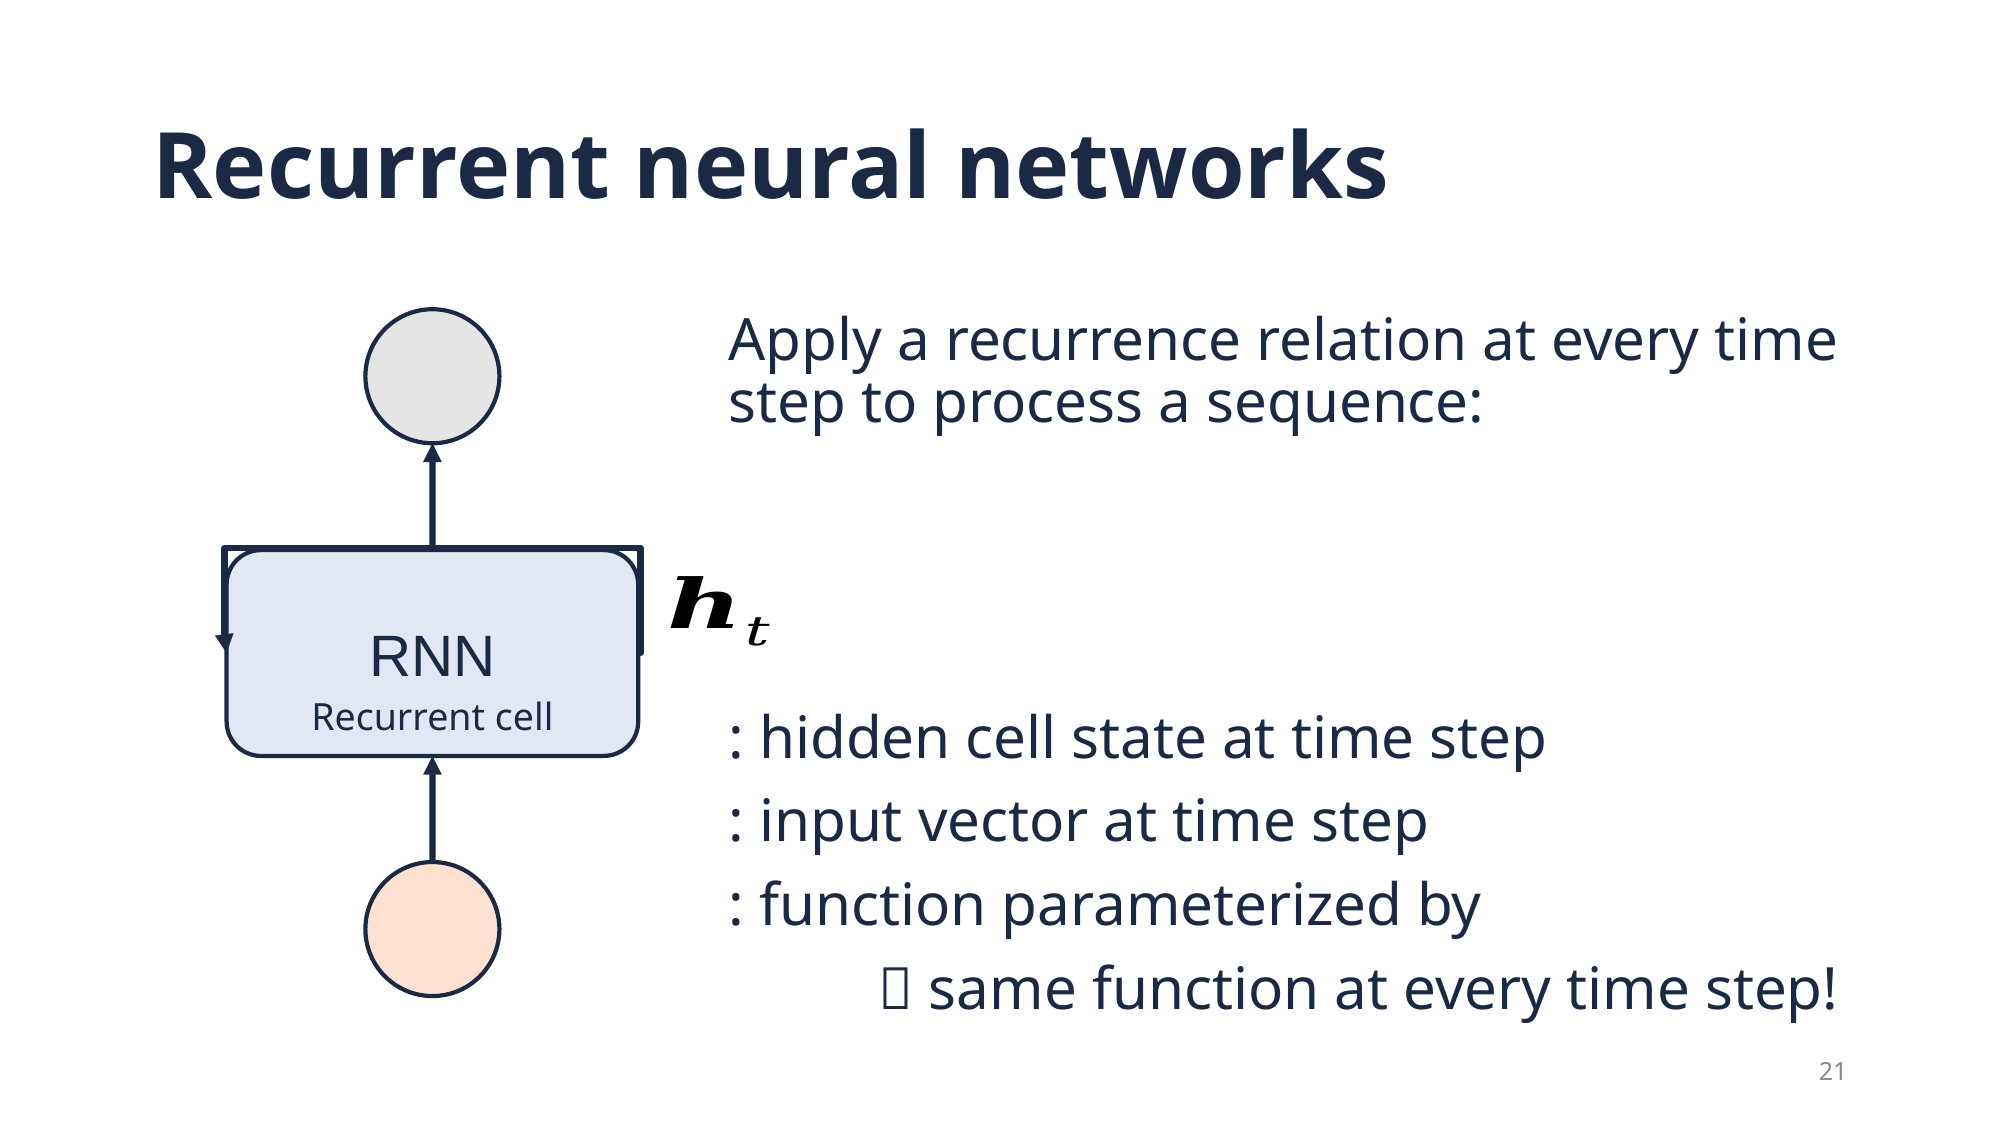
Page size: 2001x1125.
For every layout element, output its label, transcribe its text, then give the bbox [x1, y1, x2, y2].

text_box RNN [224, 661, 641, 759]
text_box Recurrent cell [296, 685, 569, 746]
title Recurrent neural networks [137, 59, 1863, 278]
slide_number 21 [1412, 1042, 1863, 1103]
text_box RNN [228, 551, 637, 652]
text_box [226, 652, 639, 656]
